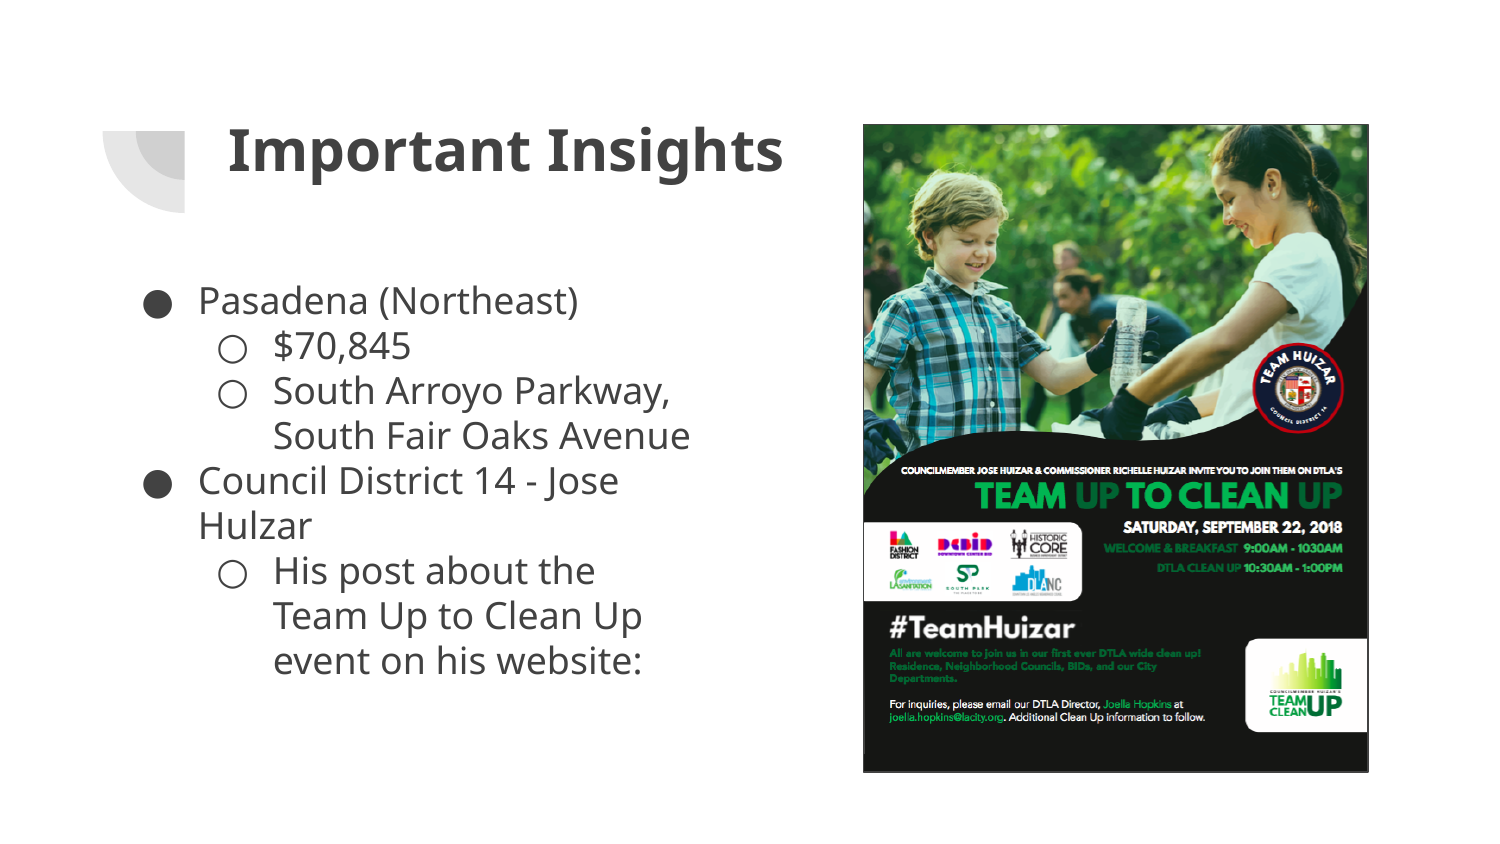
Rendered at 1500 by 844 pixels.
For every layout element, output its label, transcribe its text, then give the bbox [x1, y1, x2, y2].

picture [863, 125, 1368, 772]
list Pasadena (Northeast) $70,845 South Arroyo Parkway, South Fair Oaks Avenue Council District 14 - Jose Hulzar His post about the Team Up to Clean Up event on his website: [107, 262, 708, 680]
title Important Insights [213, 98, 1368, 263]
